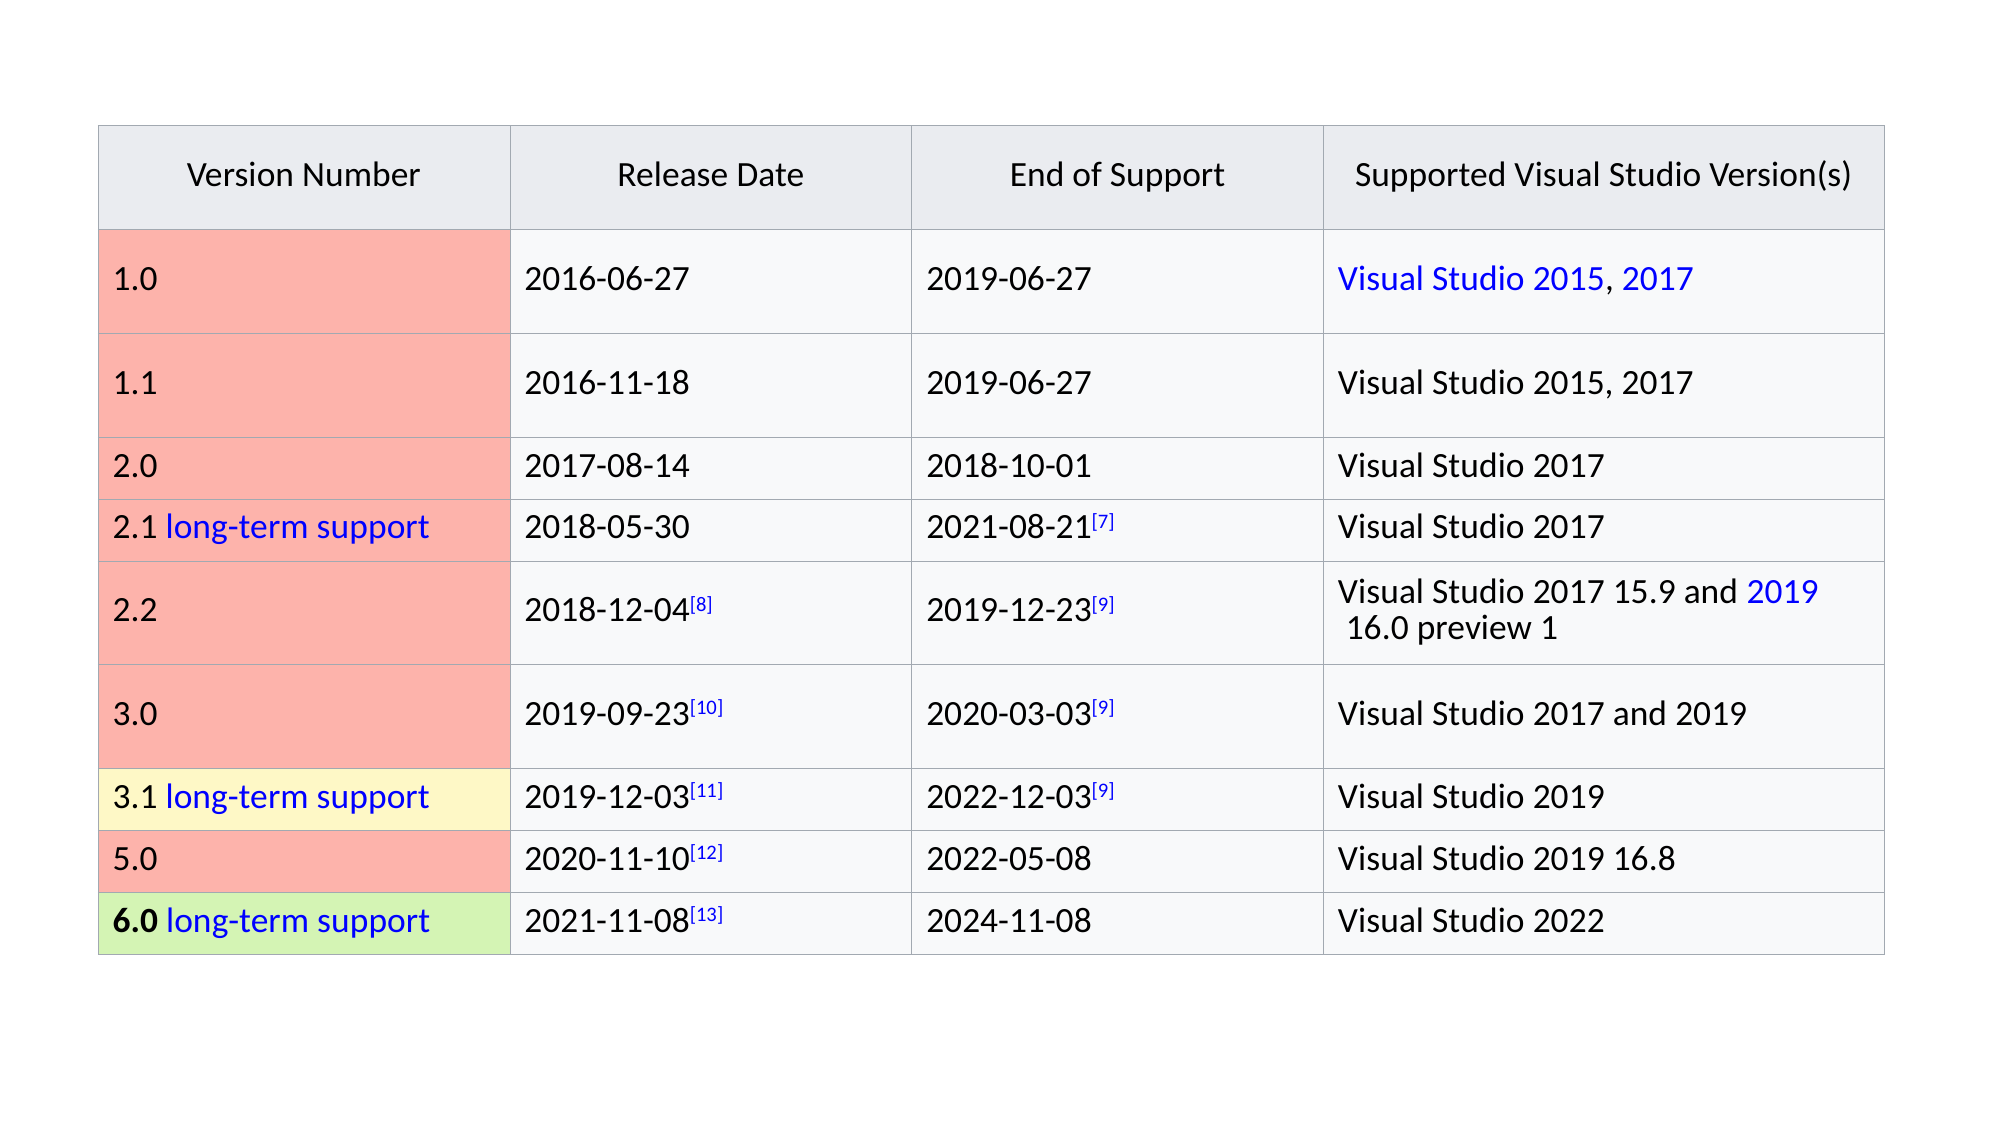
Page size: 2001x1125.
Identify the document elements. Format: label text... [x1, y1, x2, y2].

table_cell Visual Studio 2017 15.9 and 2019 16.0 preview 1 [1324, 562, 1884, 664]
table_cell 2017-08-14 [511, 438, 911, 499]
table_cell 2.2 [99, 562, 510, 664]
table_cell Visual Studio 2015, 2017 [1324, 334, 1884, 437]
table_cell Visual Studio 2019 16.8 [1324, 831, 1884, 892]
table_cell 2.0 [99, 438, 510, 499]
table_cell Visual Studio 2017 and 2019 [1324, 665, 1884, 768]
table_cell 2016-06-27 [511, 230, 911, 333]
table_cell 2019-12-23[9] [912, 562, 1323, 664]
table_header End of Support [912, 126, 1323, 229]
table_cell 3.1 long-term support [99, 769, 510, 830]
table_cell 2016-11-18 [511, 334, 911, 437]
table_cell 2018-12-04[8] [511, 562, 911, 664]
table_cell 2019-06-27 [912, 230, 1323, 333]
table_header Version Number [99, 126, 510, 229]
table_cell 6.0 long-term support [99, 893, 510, 954]
table_cell 2018-10-01 [912, 438, 1323, 499]
table_cell Visual Studio 2015, 2017 [1324, 230, 1884, 333]
table_cell 2020-11-10[12] [511, 831, 911, 892]
table_cell 1.0 [99, 230, 510, 333]
table_header Supported Visual Studio Version(s) [1324, 126, 1884, 229]
table_cell 2021-11-08[13] [511, 893, 911, 954]
table_cell Visual Studio 2017 [1324, 438, 1884, 499]
table_cell Visual Studio 2022 [1324, 893, 1884, 954]
table_cell 2021-08-21[7] [912, 500, 1323, 561]
table_cell 5.0 [99, 831, 510, 892]
table_cell Visual Studio 2019 [1324, 769, 1884, 830]
table_header Release Date [511, 126, 911, 229]
table_cell 2018-05-30 [511, 500, 911, 561]
table_cell 1.1 [99, 334, 510, 437]
table_cell 2019-06-27 [912, 334, 1323, 437]
table_cell 3.0 [99, 665, 510, 768]
table_cell 2022-05-08 [912, 831, 1323, 892]
table_cell 2019-09-23[10] [511, 665, 911, 768]
table_cell Visual Studio 2017 [1324, 500, 1884, 561]
table_cell 2024-11-08 [912, 893, 1323, 954]
table_cell 2.1 long-term support [99, 500, 510, 561]
table_cell 2022-12-03[9] [912, 769, 1323, 830]
table_cell 2020-03-03[9] [912, 665, 1323, 768]
table_cell 2019-12-03[11] [511, 769, 911, 830]
